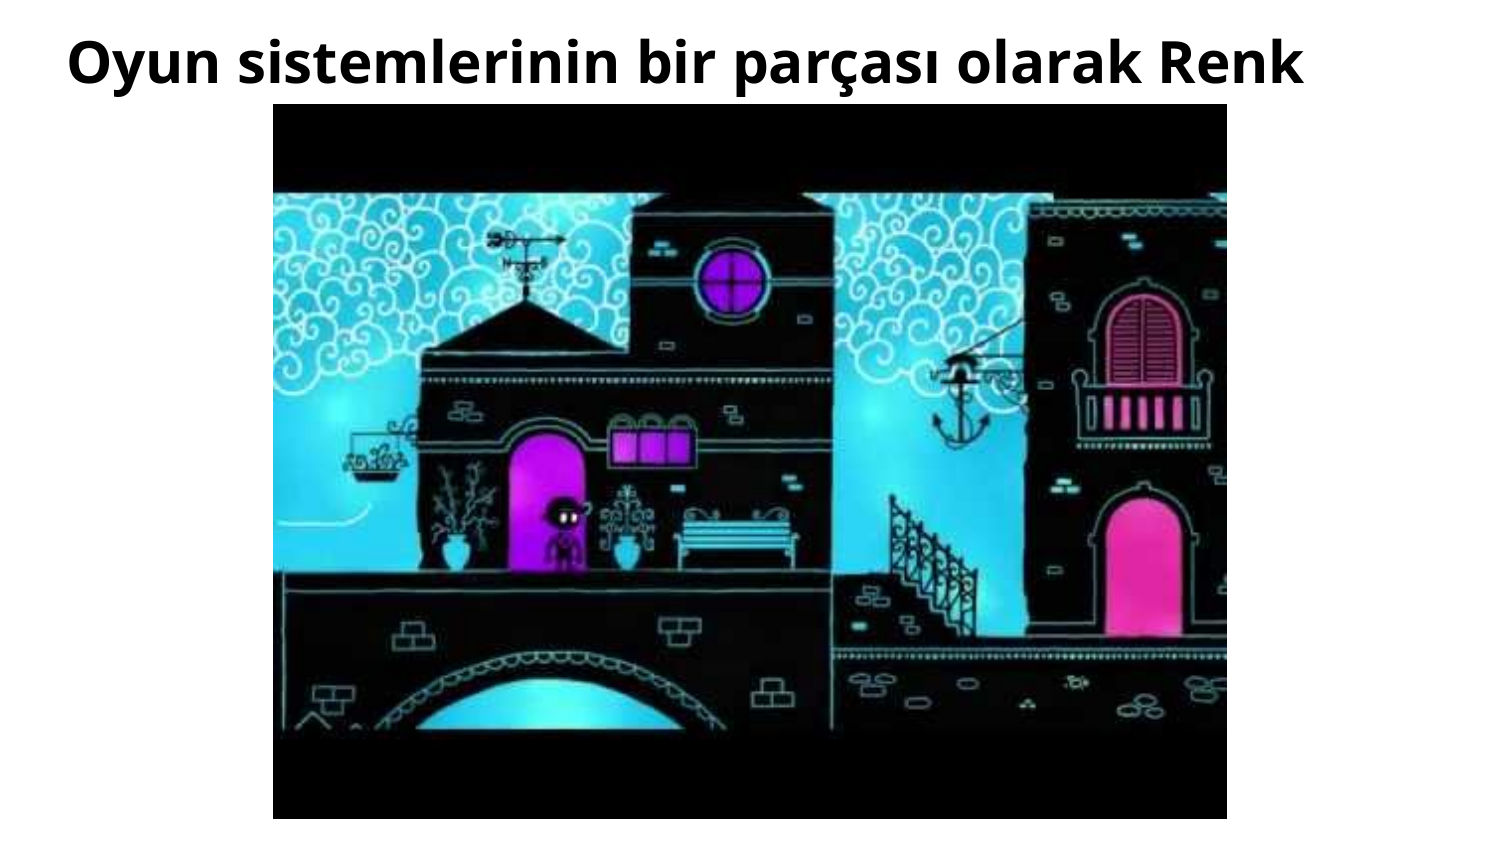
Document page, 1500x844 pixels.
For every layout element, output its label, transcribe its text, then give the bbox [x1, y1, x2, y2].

title Oyun sistemlerinin bir parçası olarak Renk [51, 10, 1449, 105]
picture [273, 104, 1227, 819]
